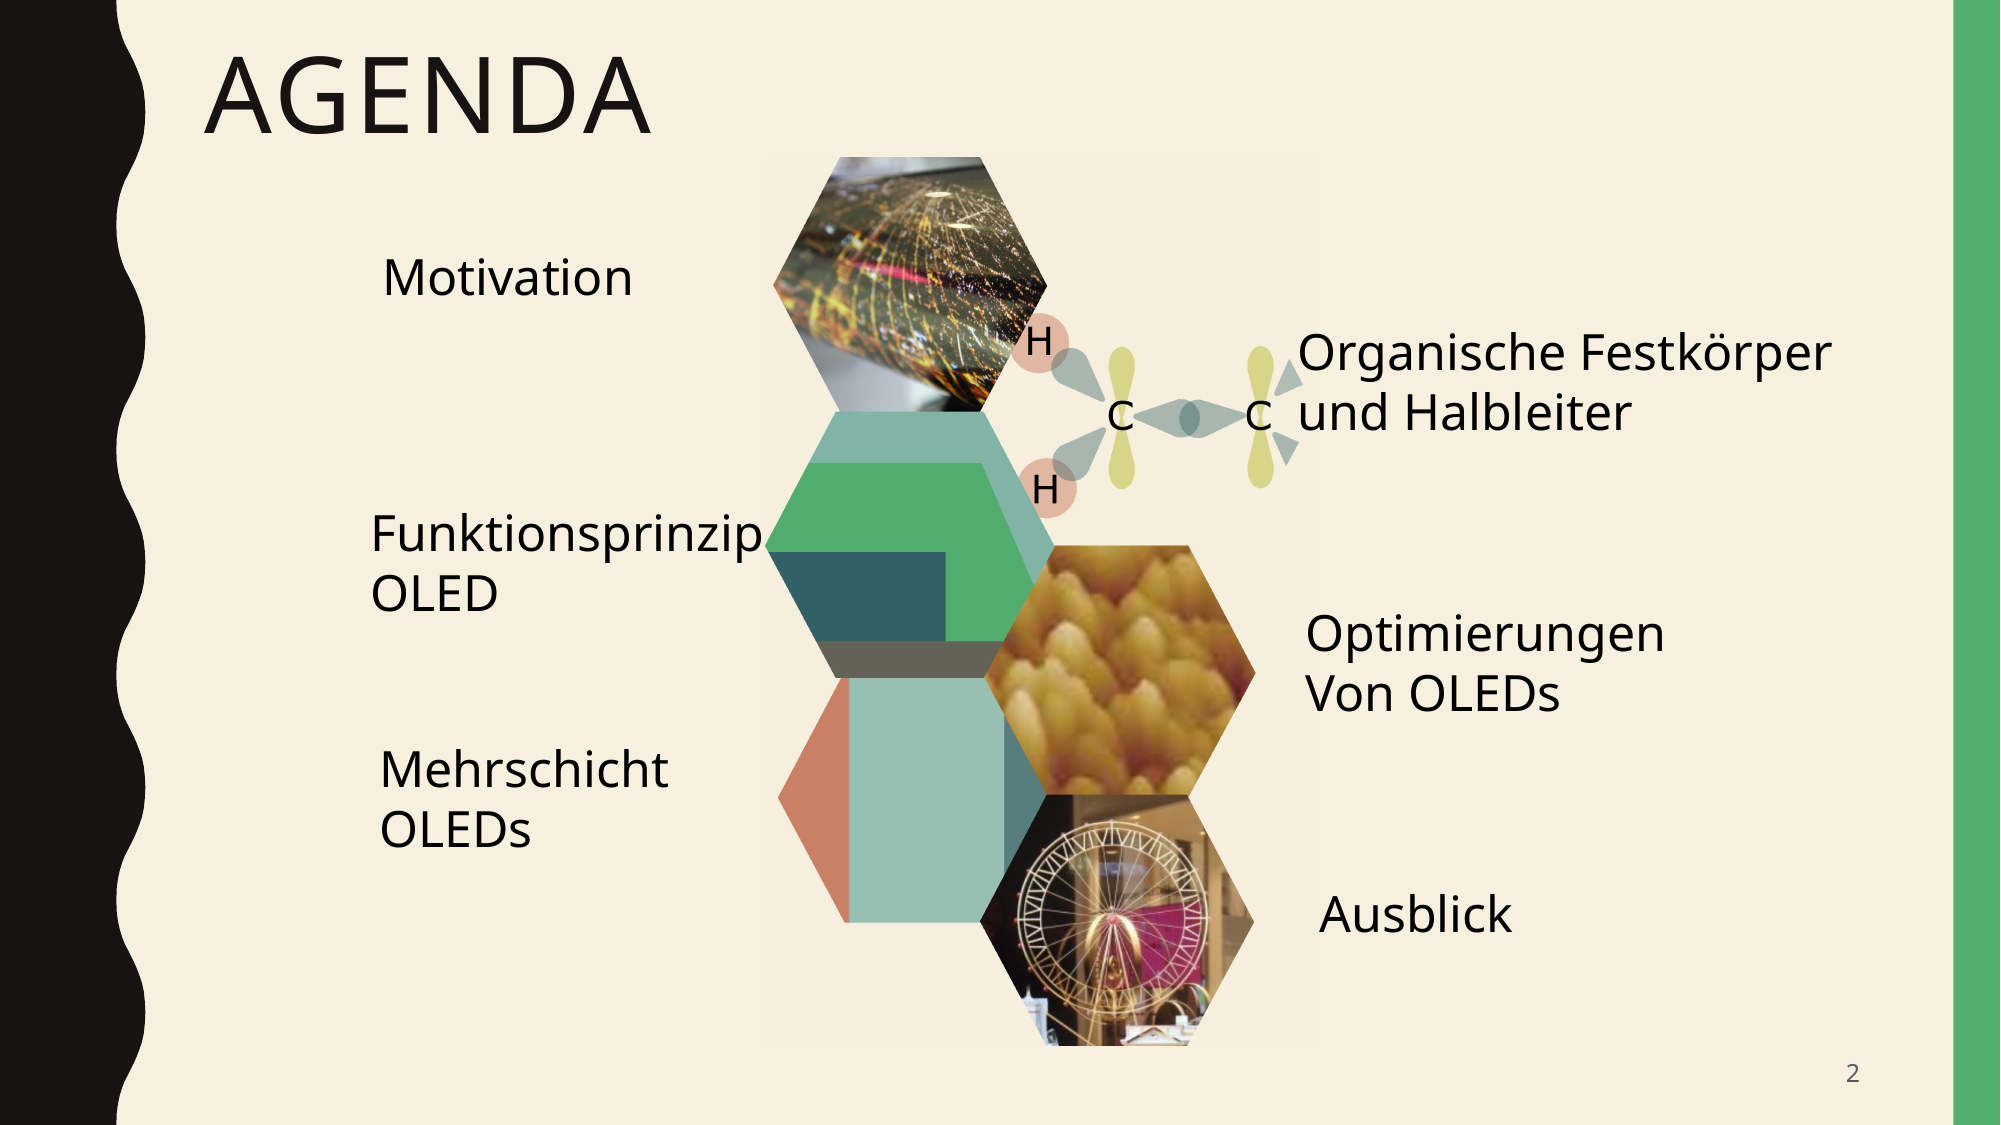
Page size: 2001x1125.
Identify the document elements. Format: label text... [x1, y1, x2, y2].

text_box Motivation [367, 237, 650, 313]
slide_number 2 [1771, 1045, 1875, 1103]
text_box Ausblick [1316, 875, 1529, 951]
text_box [764, 156, 1316, 1046]
title Agenda [189, 34, 1860, 280]
text_box Mehrschicht OLEDs [364, 730, 698, 866]
text_box Funktionsprinzip OLED [355, 494, 764, 629]
text_box Optimierungen Von OLEDs [1316, 594, 1695, 730]
text_box Organische Festkörper und Halbleiter [1316, 313, 1849, 449]
